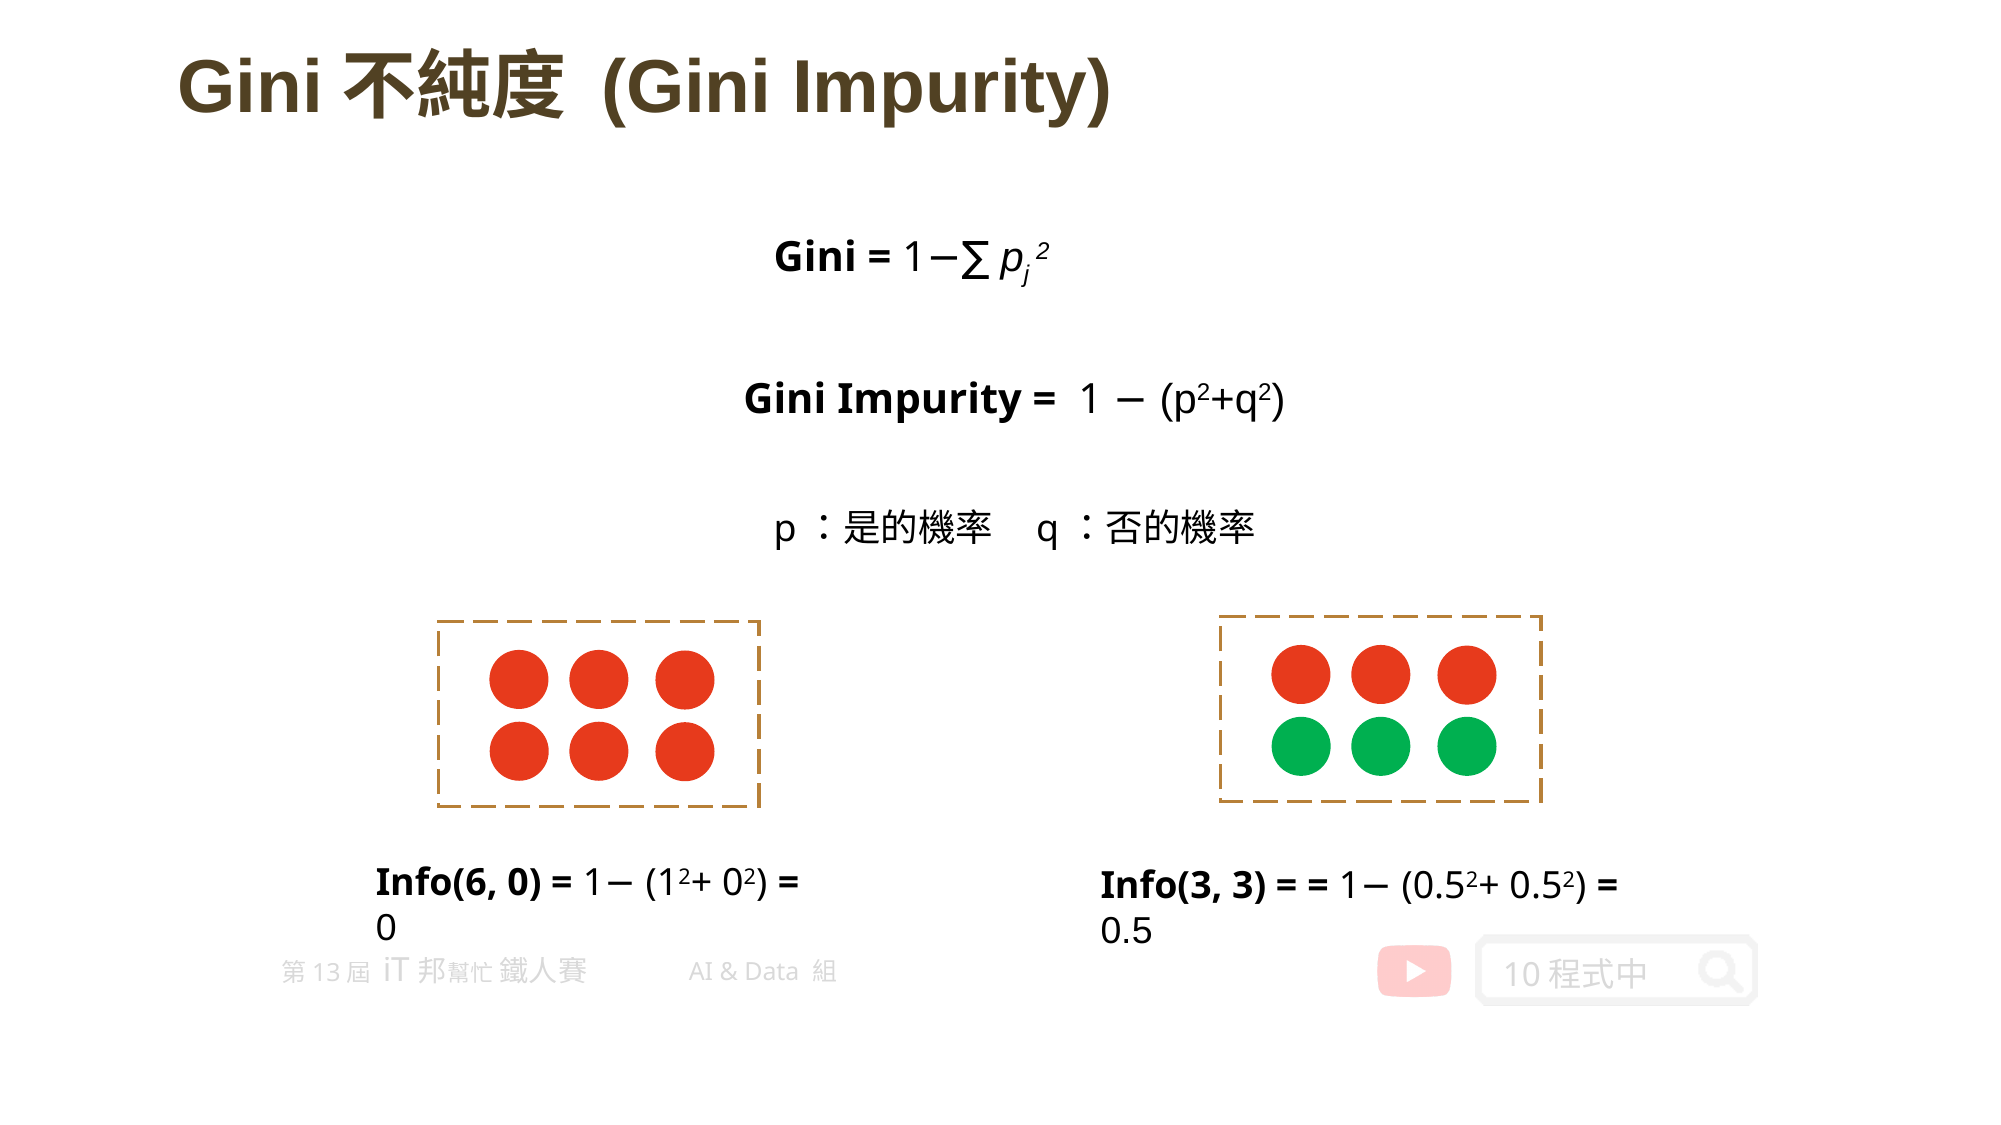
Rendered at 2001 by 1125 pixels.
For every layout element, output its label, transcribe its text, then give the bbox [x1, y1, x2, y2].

text_box [1271, 644, 1331, 704]
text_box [269, 829, 1819, 1112]
text_box [1351, 716, 1411, 776]
text_box [569, 649, 629, 709]
text_box Gini不純度 (Gini Impurity) [162, 40, 1691, 136]
text_box [1271, 716, 1331, 776]
text_box [489, 649, 549, 709]
text_box [1220, 616, 1541, 802]
text_box Gini Impurity = 1 − (p2+q2) [728, 364, 1301, 429]
text_box Gini = 1−∑ pj 2 [759, 222, 1330, 345]
text_box p：是的機率 q：否的機率 [759, 496, 1759, 557]
text_box [569, 721, 629, 781]
text_box [489, 721, 549, 781]
text_box [655, 650, 715, 710]
text_box [655, 722, 715, 782]
text_box [438, 621, 759, 807]
text_box [1351, 644, 1411, 704]
text_box [1437, 716, 1497, 776]
text_box [1437, 645, 1497, 705]
